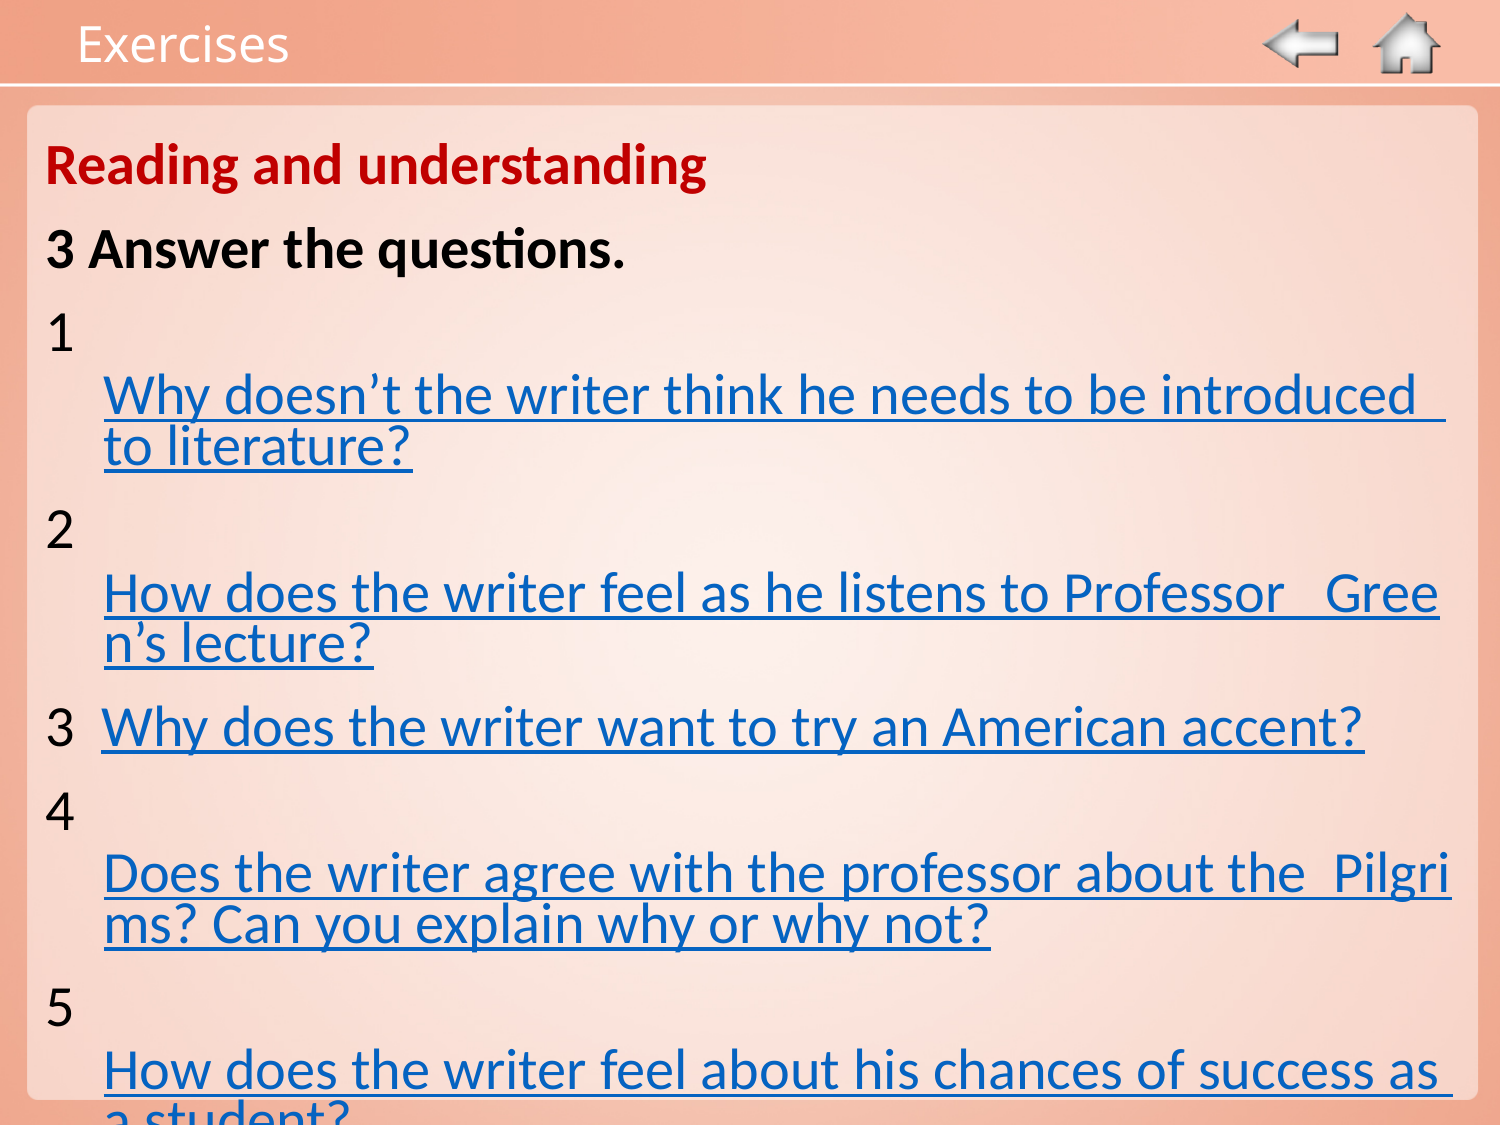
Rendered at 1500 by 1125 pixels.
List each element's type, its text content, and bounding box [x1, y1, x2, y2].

text_box Exercises [61, 5, 306, 80]
list Reading and understanding 3 Answer the questions. 1 Why doesn’t the writer think he needs to be introduced to literature? 2 How does the writer feel as he listens to Professor Green’s lecture? 3 Why does the writer want to try an American accent? 4 Does the writer agree with the professor about the Pilgrims? Can you explain why or why not? 5 How does the writer feel about his chances of success as a student? [29, 126, 1480, 1099]
picture [0, 0, 1500, 1125]
